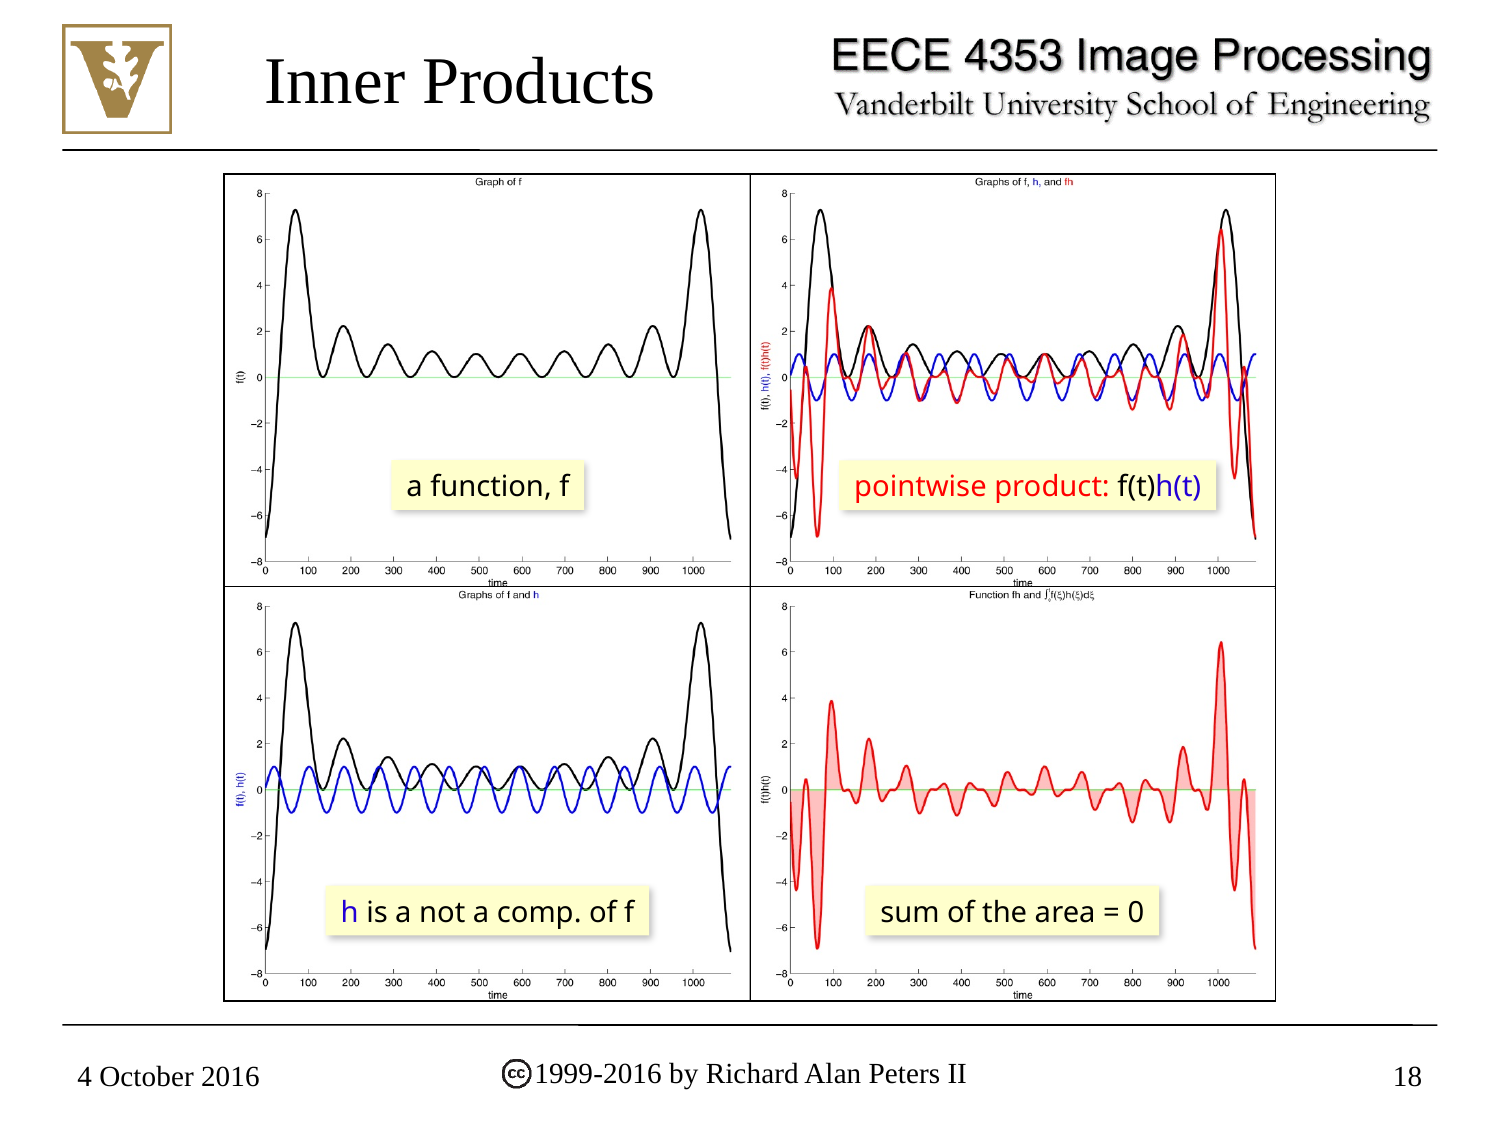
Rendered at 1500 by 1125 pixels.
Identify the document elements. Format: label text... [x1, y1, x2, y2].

picture [62, 24, 172, 134]
picture [826, 25, 1436, 133]
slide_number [62, 1037, 375, 1113]
text_box Inner Products [249, 29, 672, 125]
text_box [224, 174, 1275, 1001]
slide_number 18 [1125, 1037, 1438, 1113]
footer 1999-2016 by Richard Alan Peters II [500, 1034, 1002, 1110]
